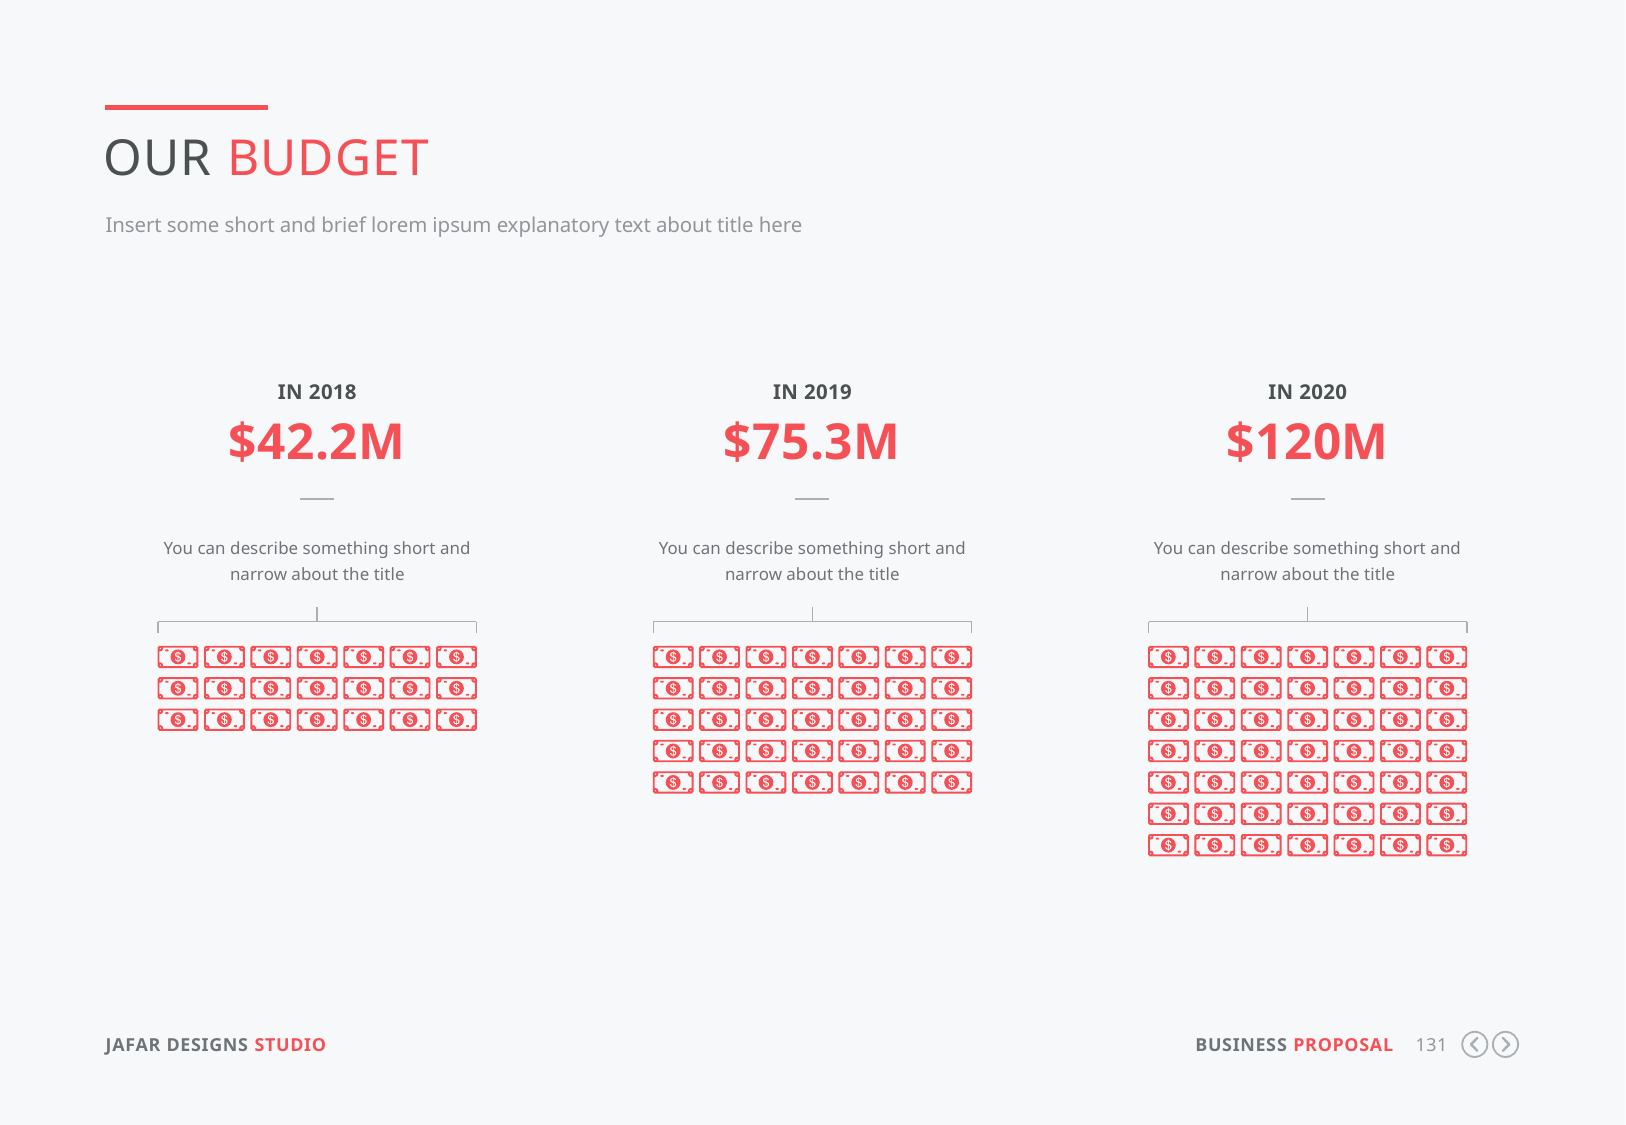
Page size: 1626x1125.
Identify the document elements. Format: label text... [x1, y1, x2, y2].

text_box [652, 645, 973, 794]
text_box You can describe something short and narrow about the title [1148, 531, 1468, 585]
text_box In 2019 [653, 379, 972, 404]
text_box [1148, 606, 1467, 633]
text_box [1147, 645, 1468, 857]
text_box $120m [1148, 409, 1468, 470]
list Insert some short and brief lorem ipsum explanatory text about title here [105, 209, 1519, 241]
text_box You can describe something short and narrow about the title [652, 531, 972, 585]
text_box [157, 645, 477, 731]
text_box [158, 606, 477, 633]
text_box In 2018 [158, 379, 477, 404]
text_box $75.3m [652, 409, 972, 470]
list Our Budget [103, 125, 1518, 188]
text_box In 2020 [1148, 379, 1467, 404]
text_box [653, 606, 972, 633]
text_box $42.2m [157, 409, 477, 470]
text_box You can describe something short and narrow about the title [157, 531, 477, 585]
